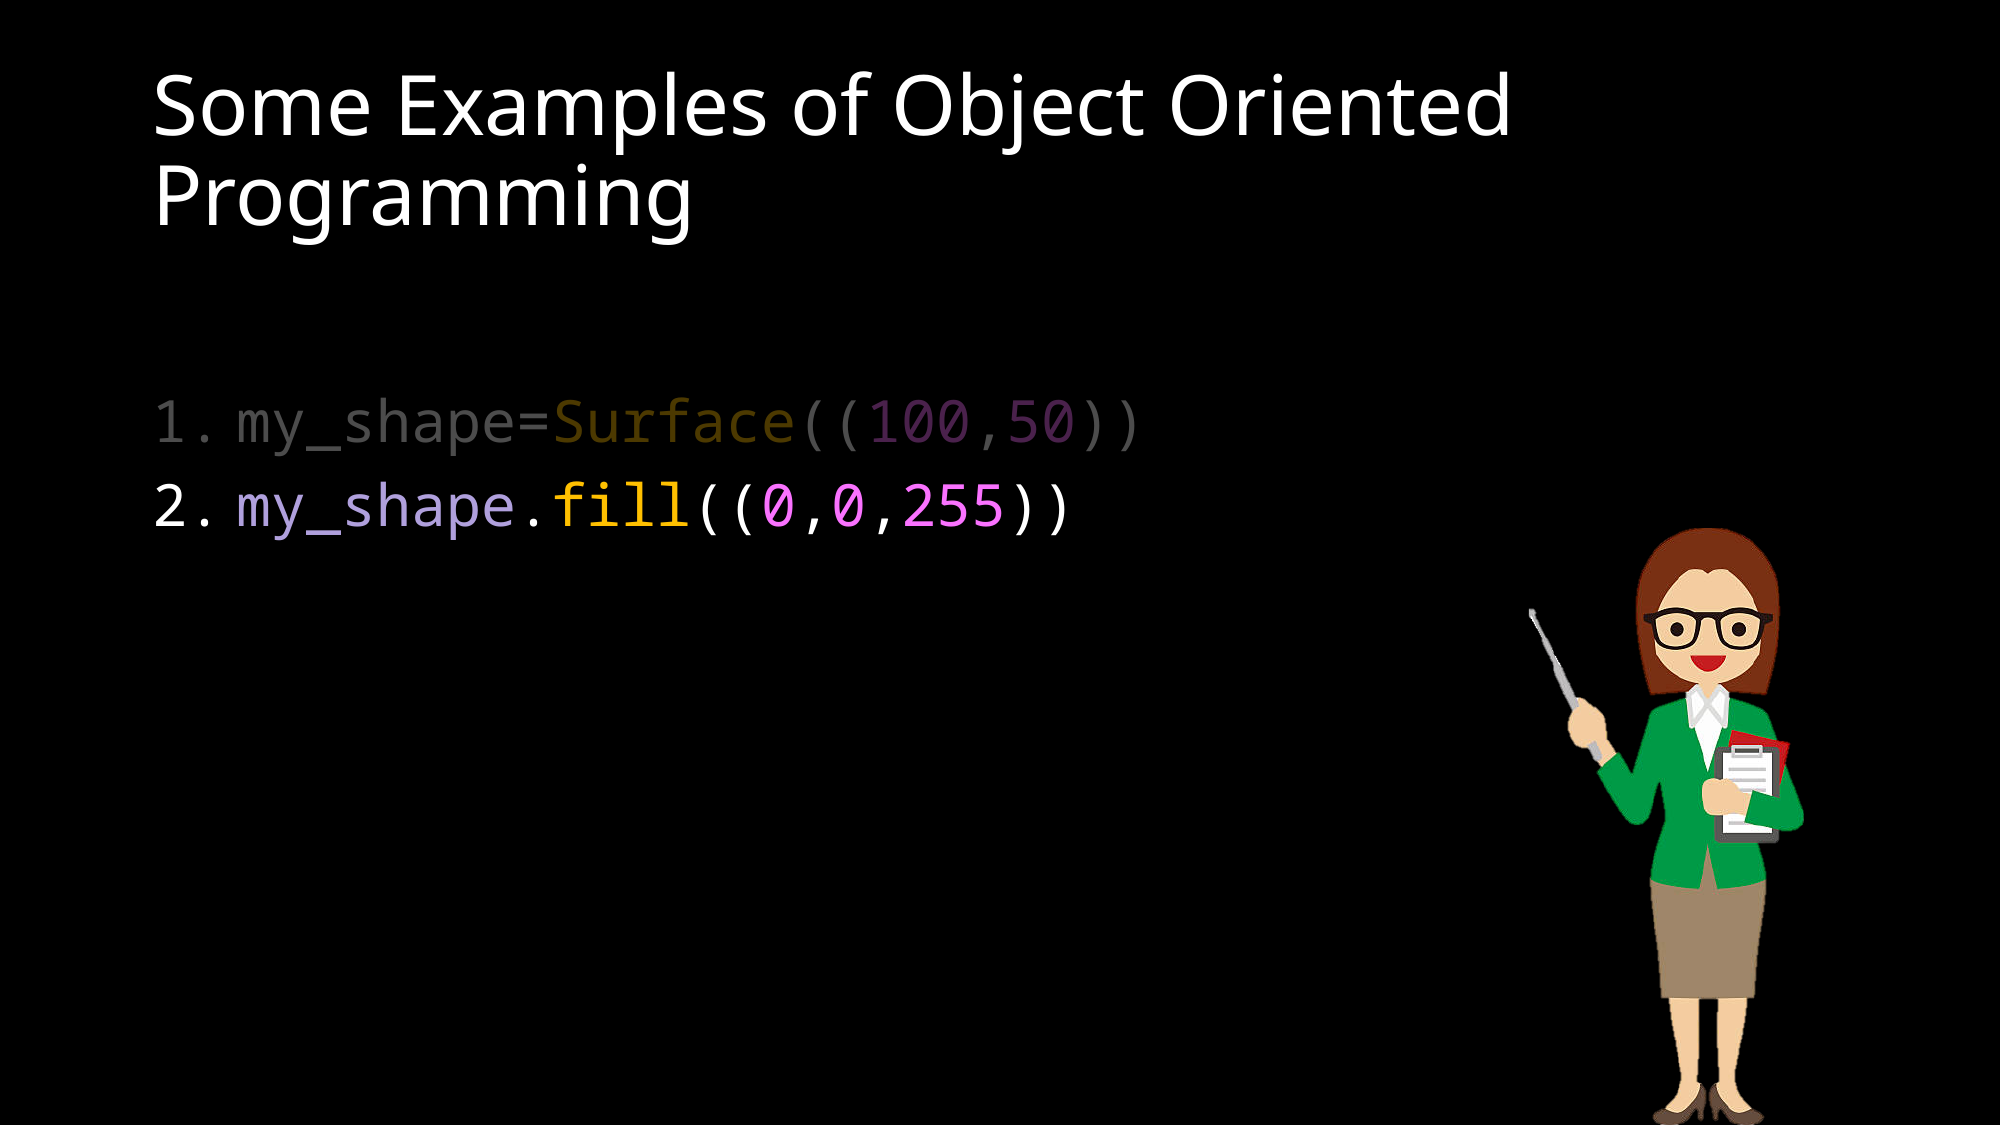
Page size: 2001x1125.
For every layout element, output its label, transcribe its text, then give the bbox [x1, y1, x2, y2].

text_box [107, 341, 1485, 461]
text_box my_shape=Surface((100,50)) my_shape.fill((0,0,255)) [137, 461, 1485, 673]
title Some Examples of Object Oriented Programming [137, 44, 1863, 263]
picture [1528, 528, 1804, 1125]
